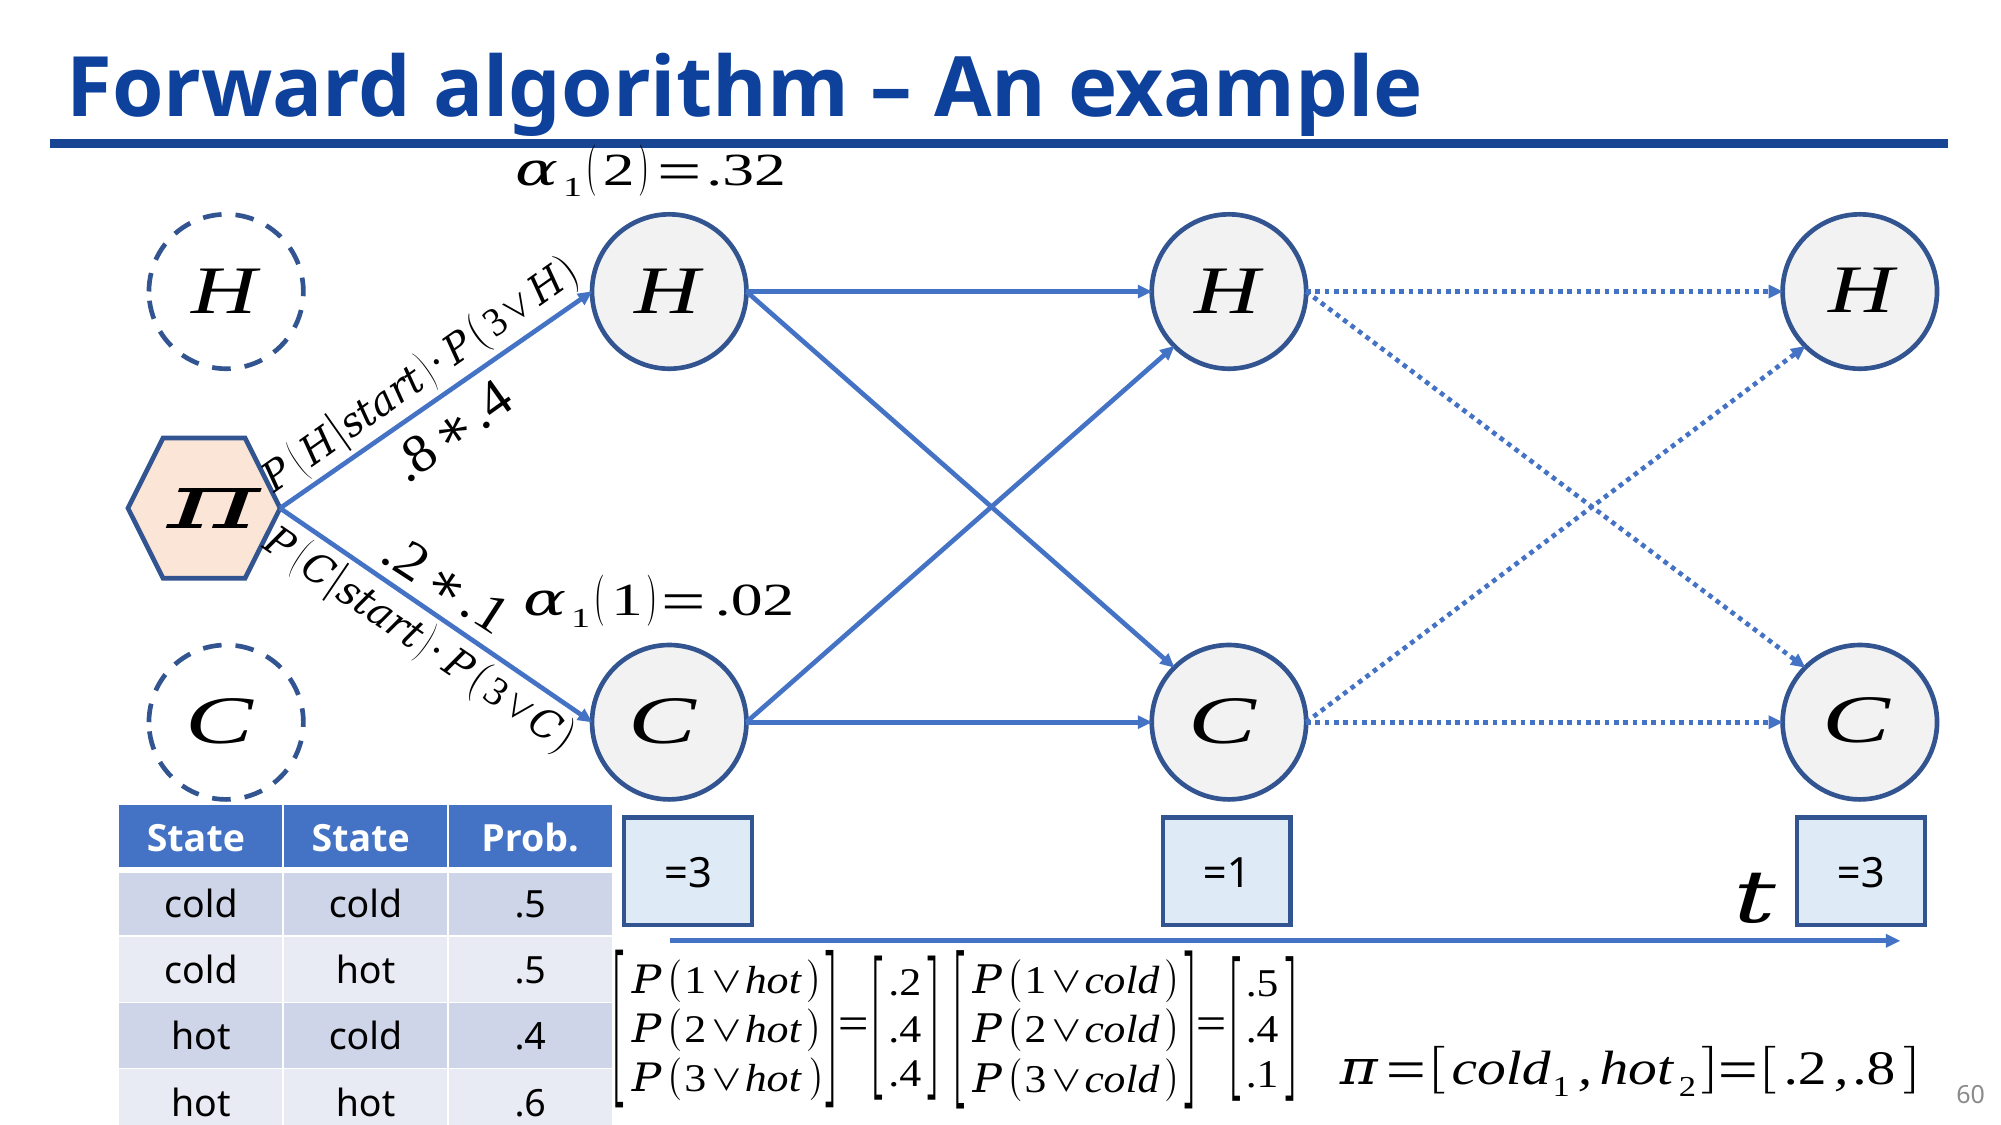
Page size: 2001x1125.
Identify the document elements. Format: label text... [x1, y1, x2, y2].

text_box [147, 643, 305, 801]
text_box [591, 213, 748, 370]
text_box [1781, 643, 1939, 801]
slide_number 60 [1899, 1065, 2000, 1125]
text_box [1306, 291, 1806, 346]
text_box [1781, 213, 1939, 370]
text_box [746, 291, 1175, 346]
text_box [1306, 346, 1806, 723]
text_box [746, 346, 1175, 723]
title Forward algorithm – An example [51, 39, 1947, 140]
text_box [1150, 213, 1308, 370]
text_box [280, 291, 593, 508]
text_box [126, 436, 280, 580]
text_box [1150, 643, 1308, 801]
text_box [591, 643, 748, 801]
text_box [147, 213, 305, 370]
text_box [280, 508, 593, 723]
